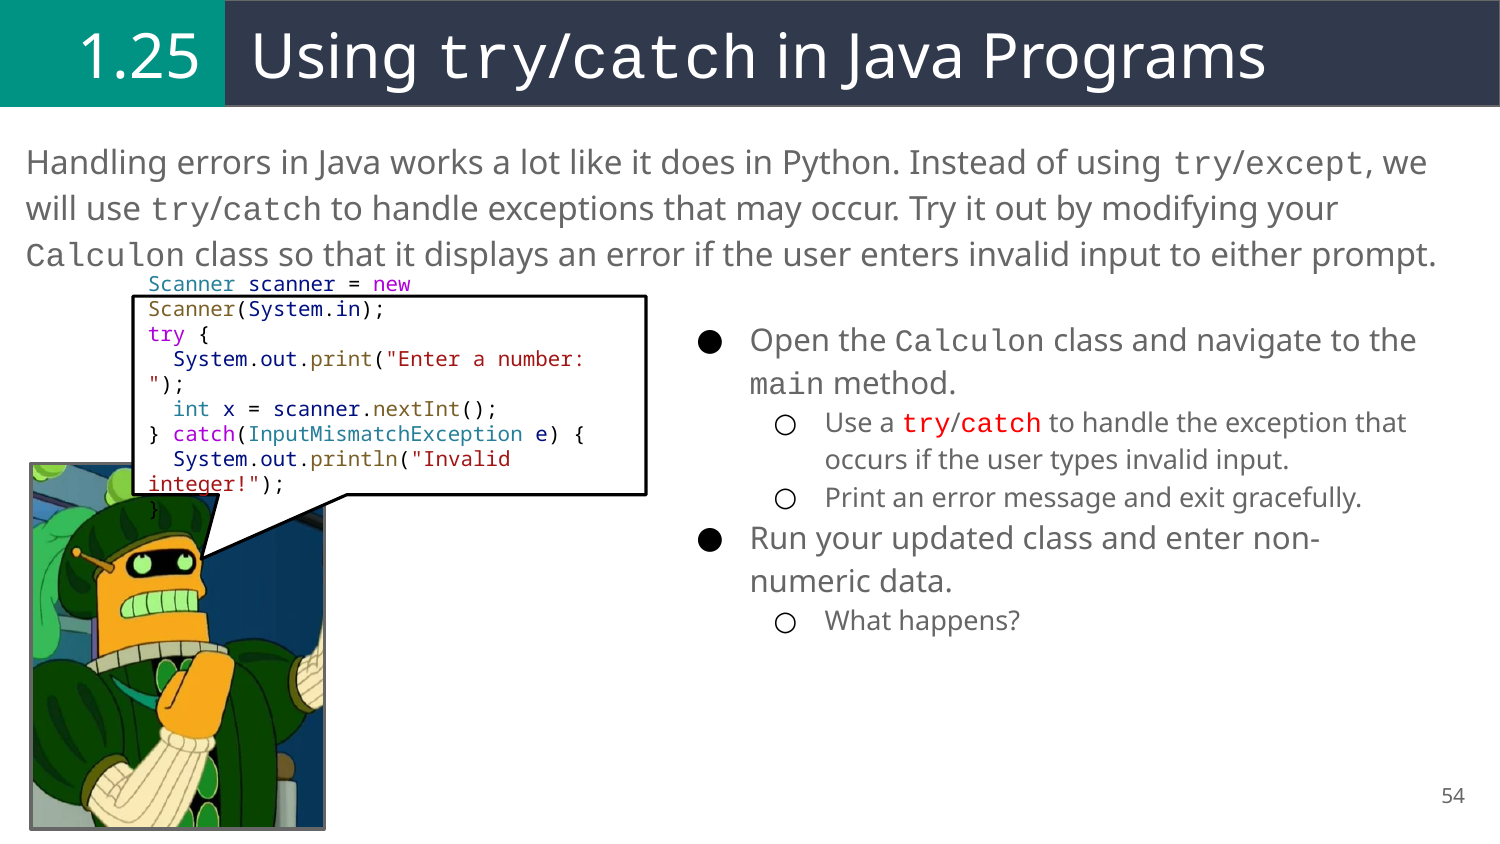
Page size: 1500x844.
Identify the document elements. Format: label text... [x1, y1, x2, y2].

title 1.25 [10, 0, 217, 139]
list Open the Calculon class and navigate to the main method. Use a try/catch to handle the exception that occurs if the user types invalid input. Print an error message and exit gracefully. Run your updated class and enter non-numeric data. What happens? [659, 299, 1447, 804]
picture [32, 464, 323, 828]
list Handling errors in Java works a lot like it does in Python. Instead of using try/except, we will use try/catch to handle exceptions that may occur. Try it out by modifying your Calculon class so that it displays an error if the user enters invalid input to either prompt. [10, 120, 1480, 625]
title Using try/catch in Java Programs [235, 0, 1490, 139]
slide_number 54 [1389, 764, 1480, 830]
text_box Scanner scanner = new Scanner(System.in); try { System.out.print("Enter a number: "); int x = scanner.nextInt(); } catch(InputMismatchException e) { System.out.println("Invalid integer!"); } [132, 296, 647, 504]
